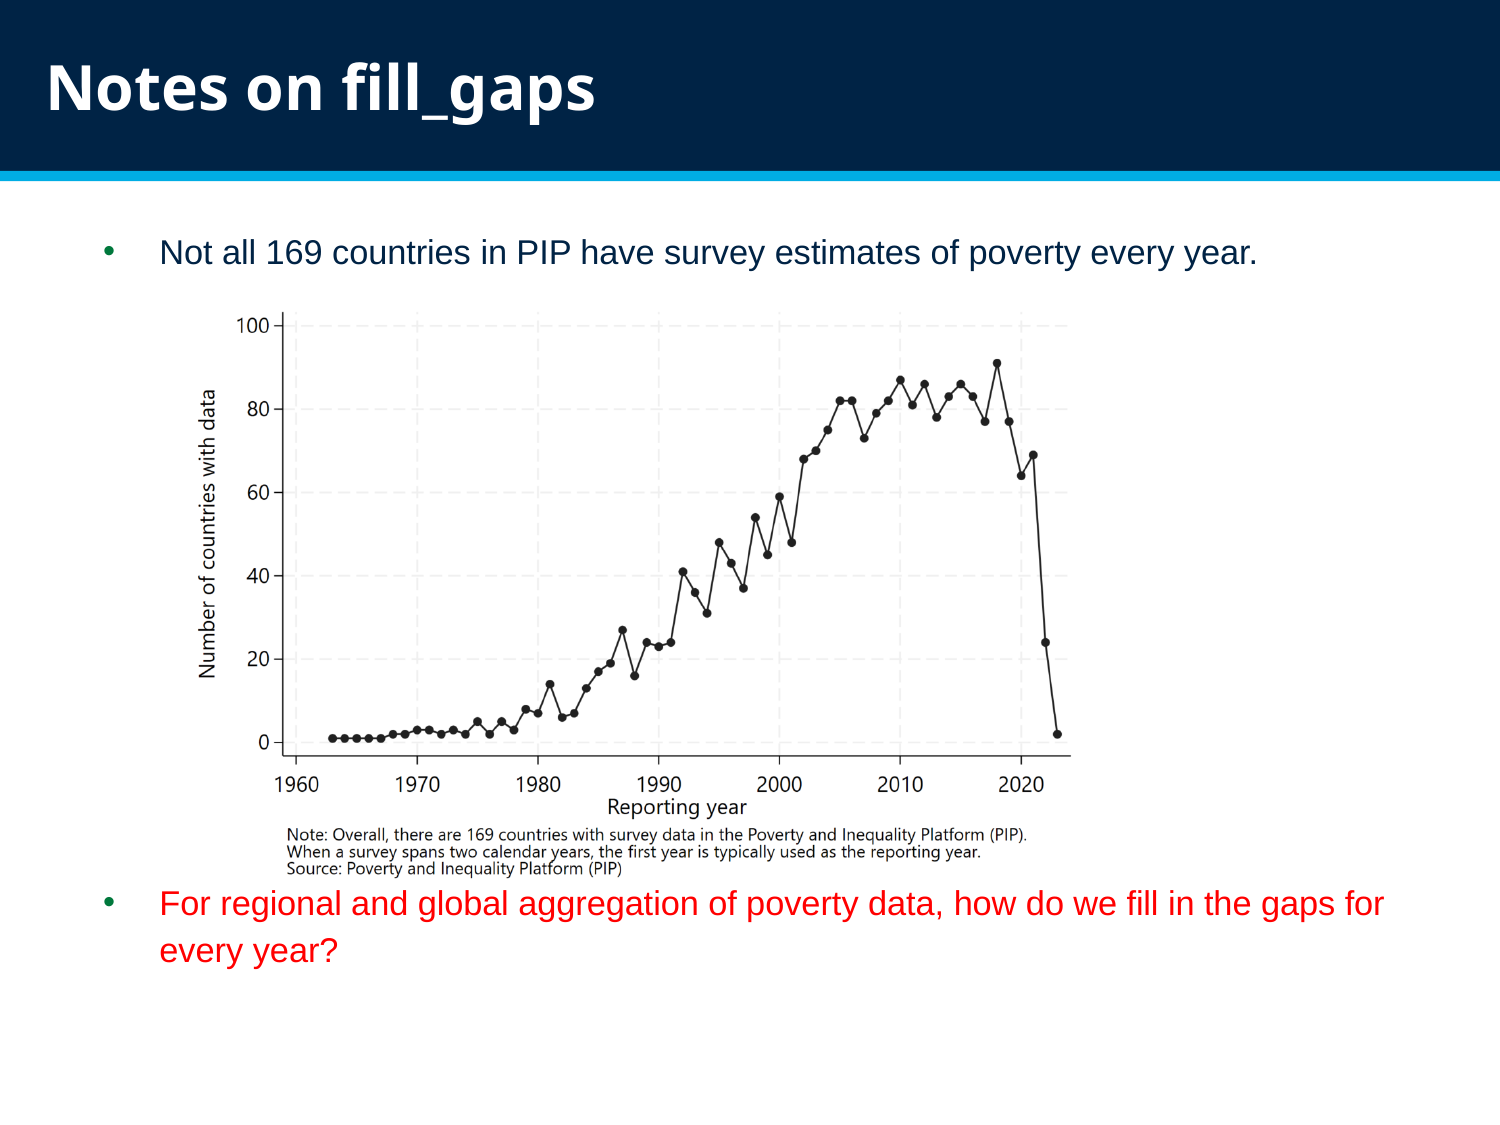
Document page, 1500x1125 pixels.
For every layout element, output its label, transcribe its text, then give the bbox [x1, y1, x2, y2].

picture [191, 304, 1076, 879]
text_box [0, 170, 1500, 182]
text_box Notes on fill_gaps [0, 0, 1500, 170]
list Not all 169 countries in PIP have survey estimates of poverty every year. For regional and global aggregation of poverty data, how do we fill in the gaps for every year? [103, 224, 1466, 921]
